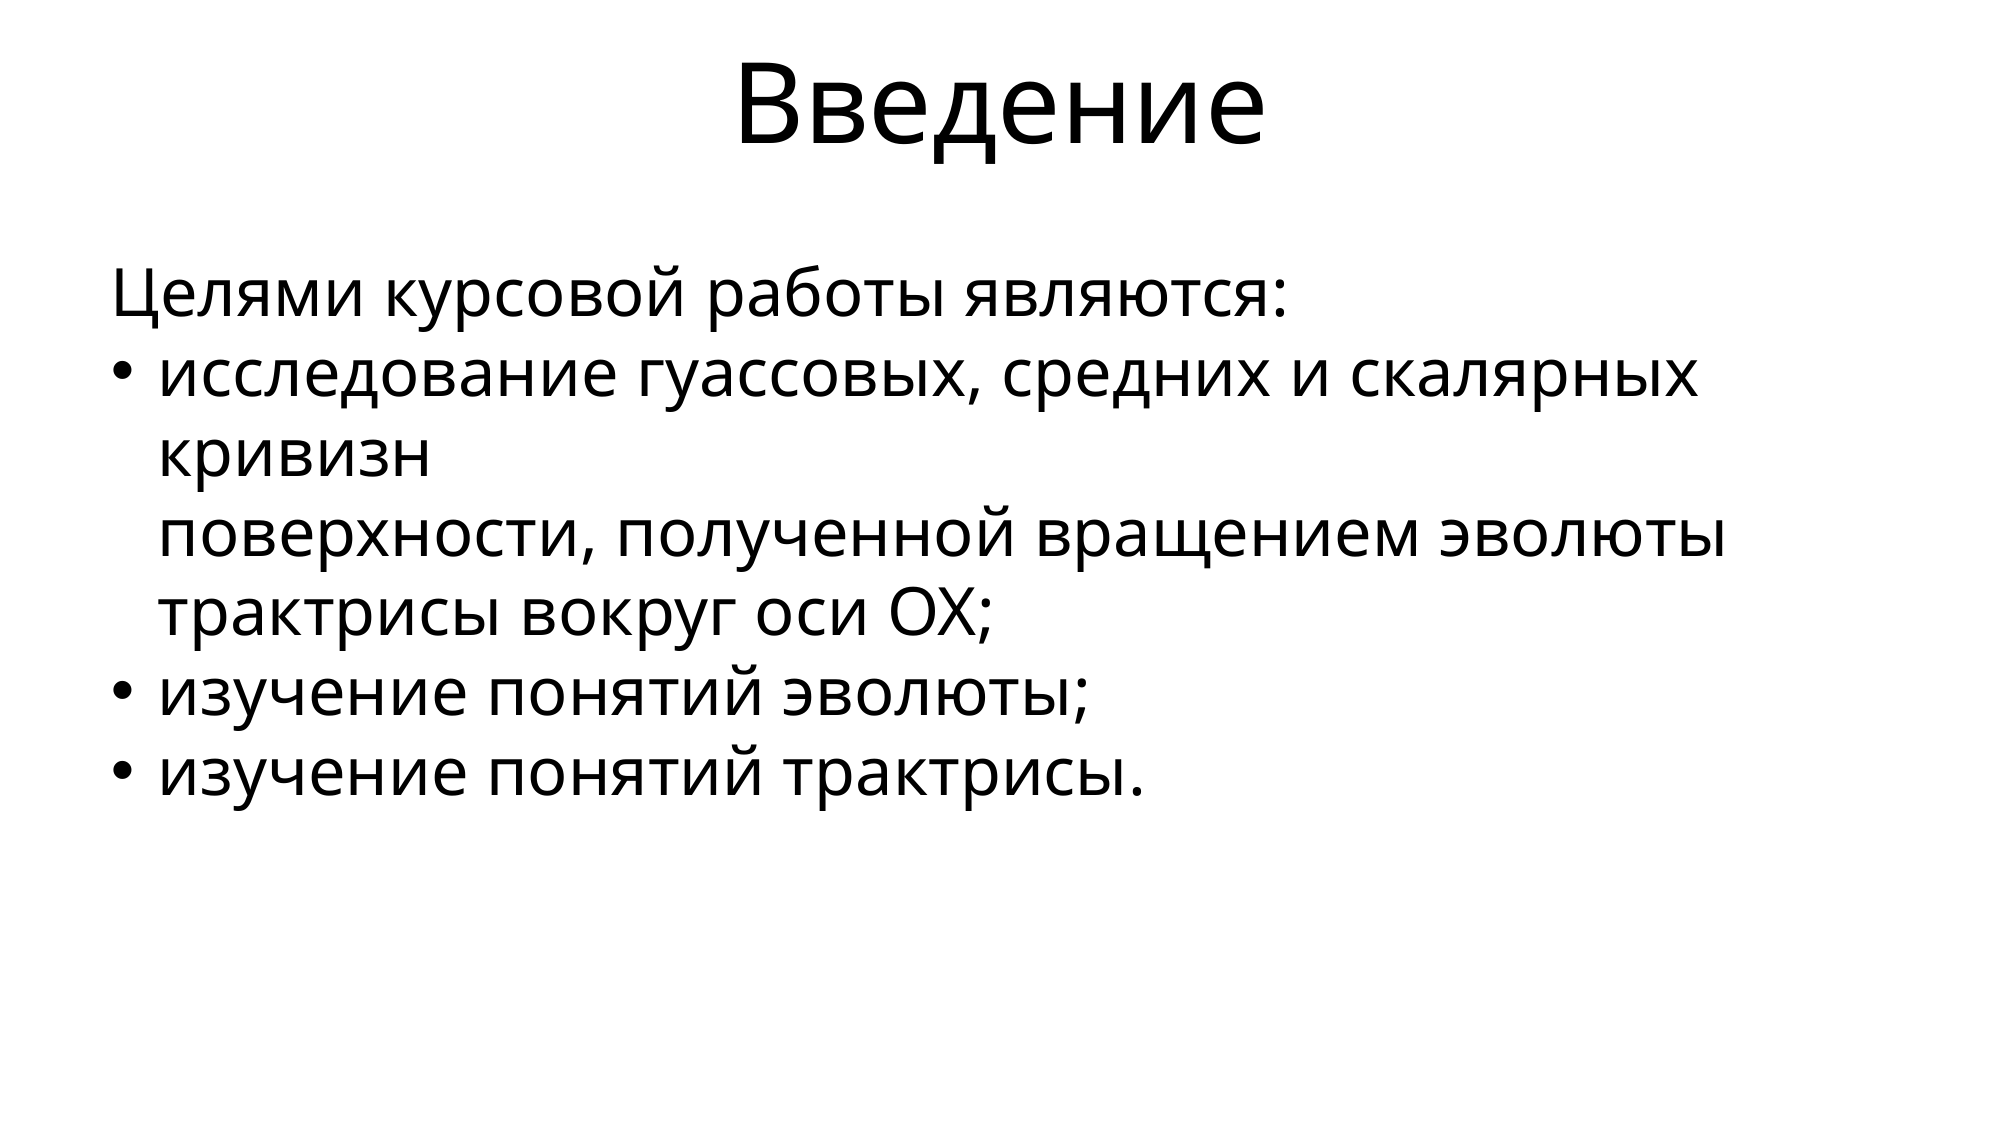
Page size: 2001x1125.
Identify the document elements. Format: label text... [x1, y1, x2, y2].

text_box Введение [716, 23, 1284, 174]
text_box Целями курсовой работы являются: исследование гуассовых, средних и скалярных кривизн поверхности, полученной вращением эволюты трактрисы вокруг оси OX; изучение понятий эволюты; изучение понятий трактрисы. [96, 242, 1904, 897]
